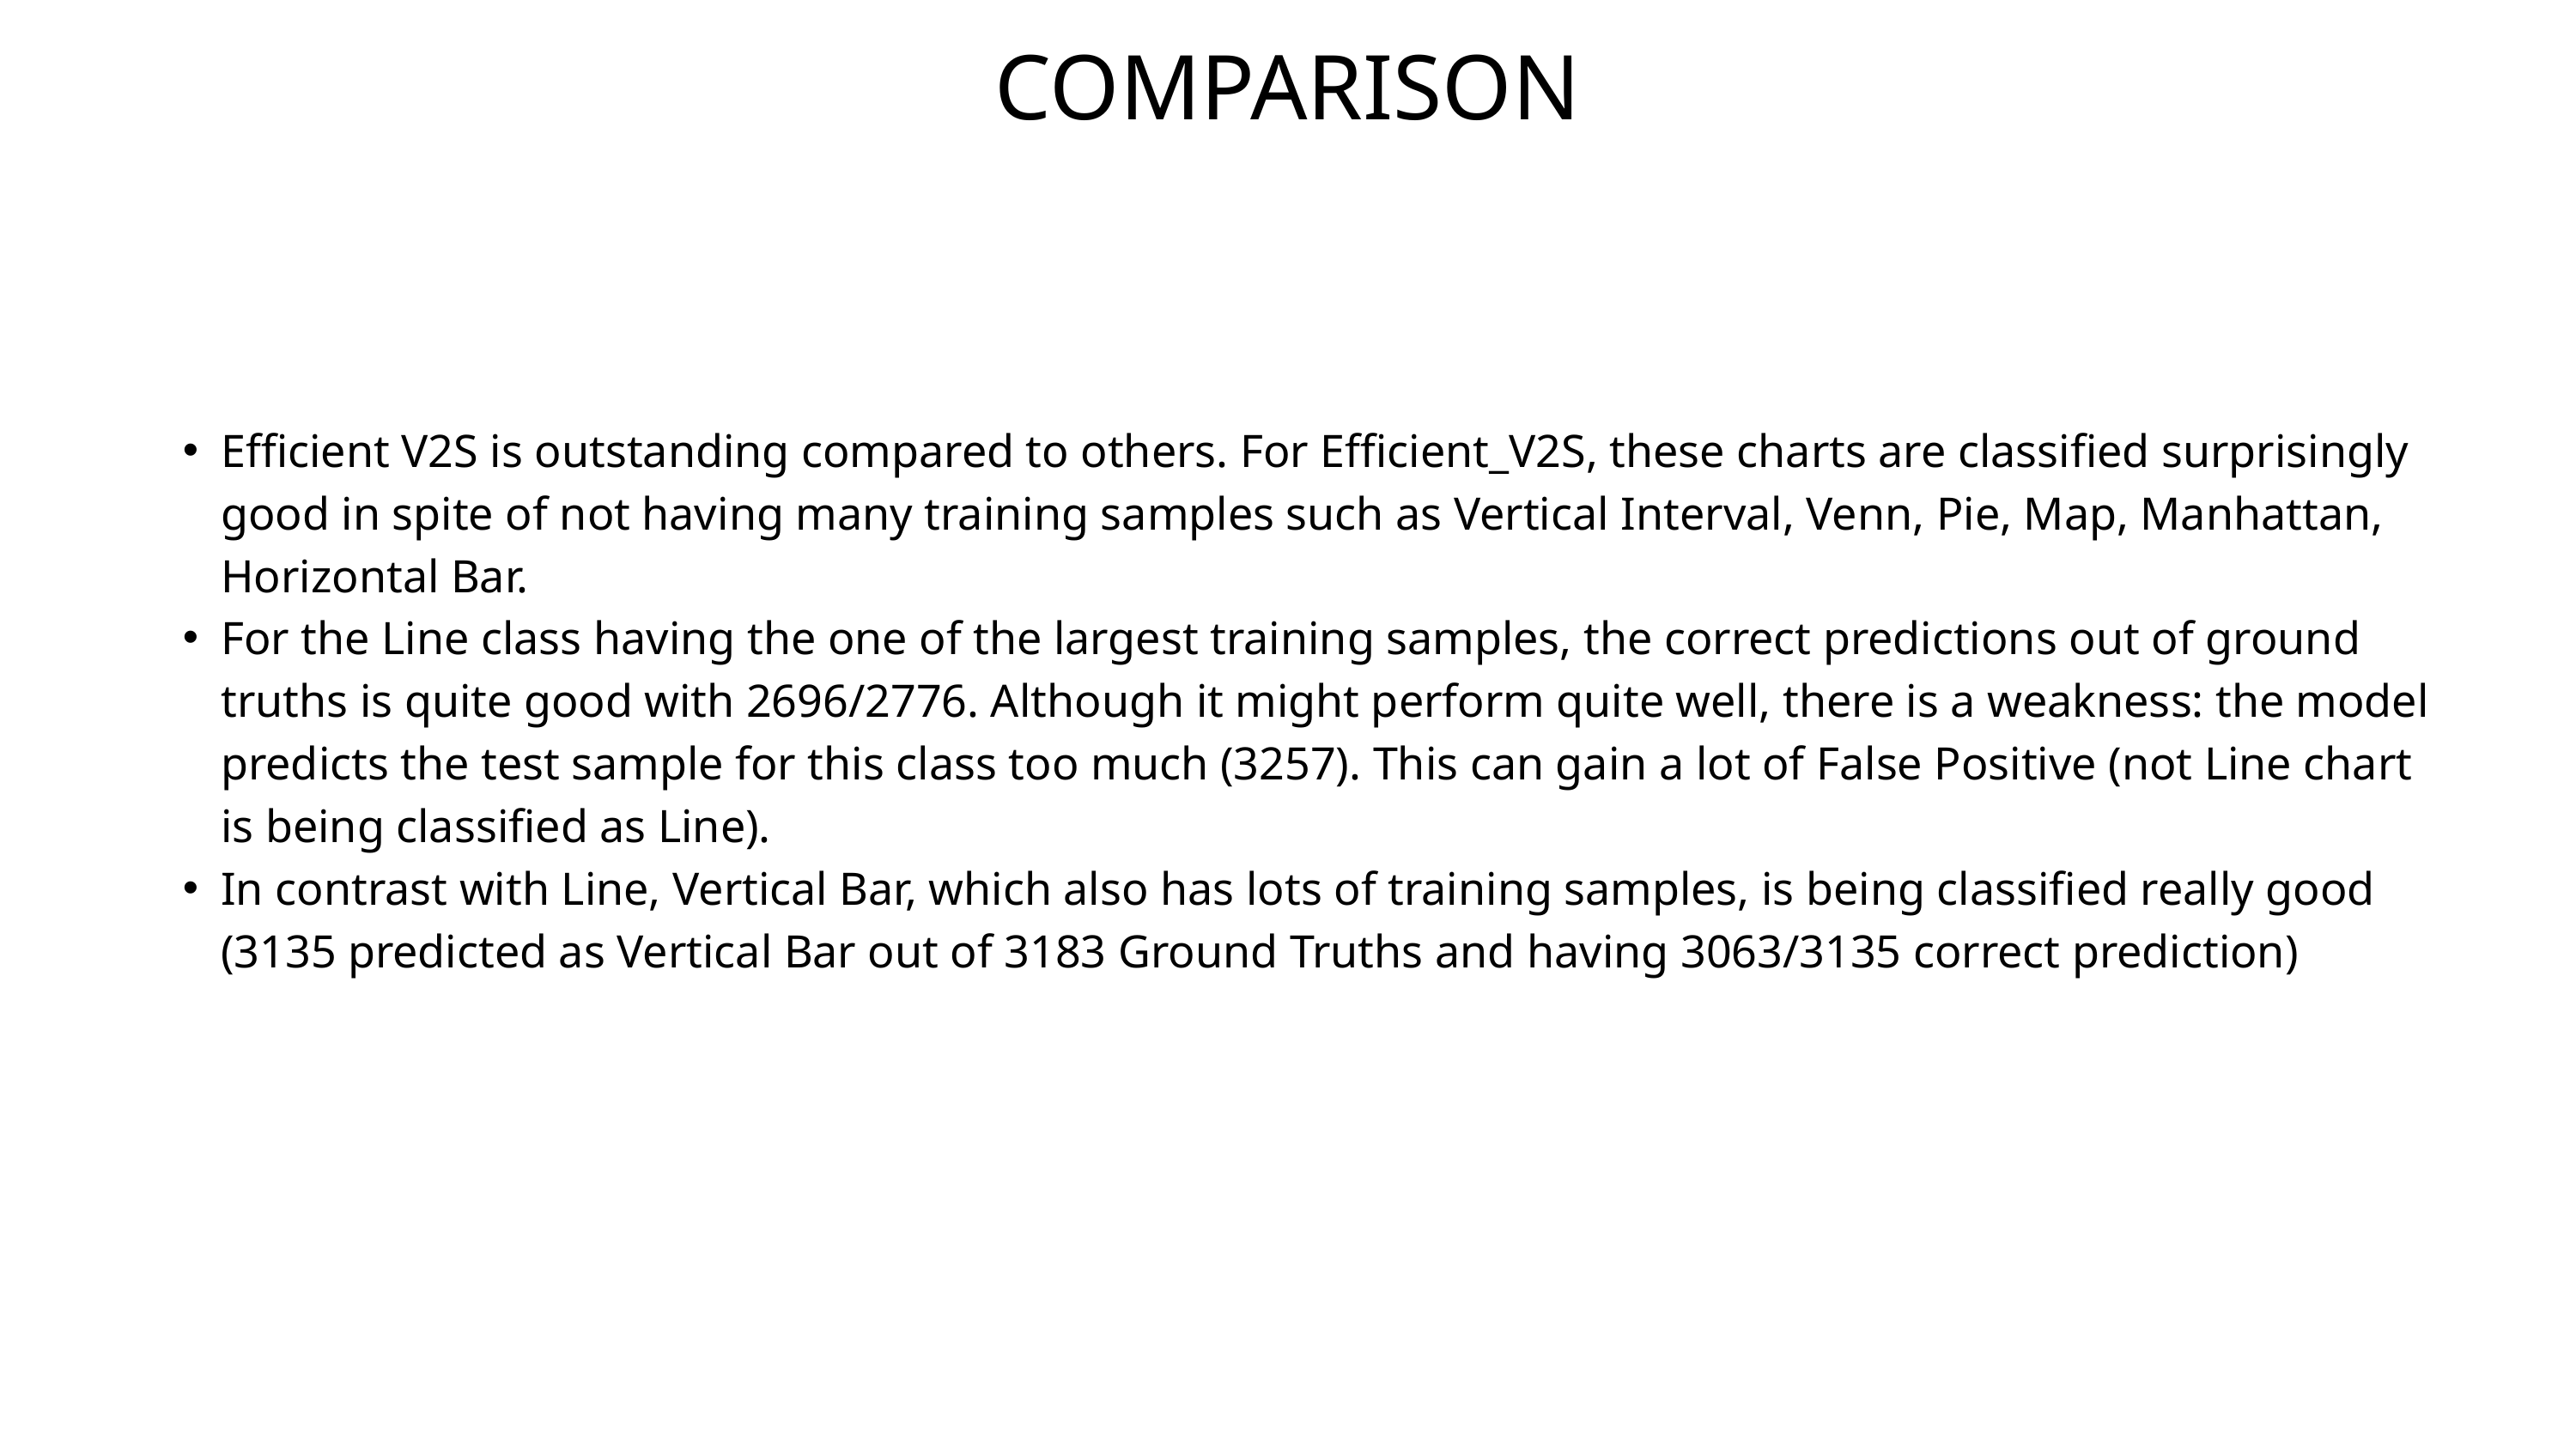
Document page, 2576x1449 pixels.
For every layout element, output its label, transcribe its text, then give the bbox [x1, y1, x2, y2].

text_box Efficient V2S is outstanding compared to others. For Efficient_V2S, these charts are classified surprisingly good in spite of not having many training samples such as Vertical Interval, Venn, Pie, Map, Manhattan, Horizontal Bar. For the Line class having the one of the largest training samples, the correct predictions out of ground truths is quite good with 2696/2776. Although it might perform quite well, there is a weakness: the model predicts the test sample for this class too much (3257). This can gain a lot of False Positive (not Line chart is being classified as Line). In contrast with Line, Vertical Bar, which also has lots of training samples, is being classified really good (3135 predicted as Vertical Bar out of 3183 Ground Truths and having 3063/3135 correct prediction) [144, 413, 2432, 1040]
text_box COMPARISON [209, 12, 2367, 138]
